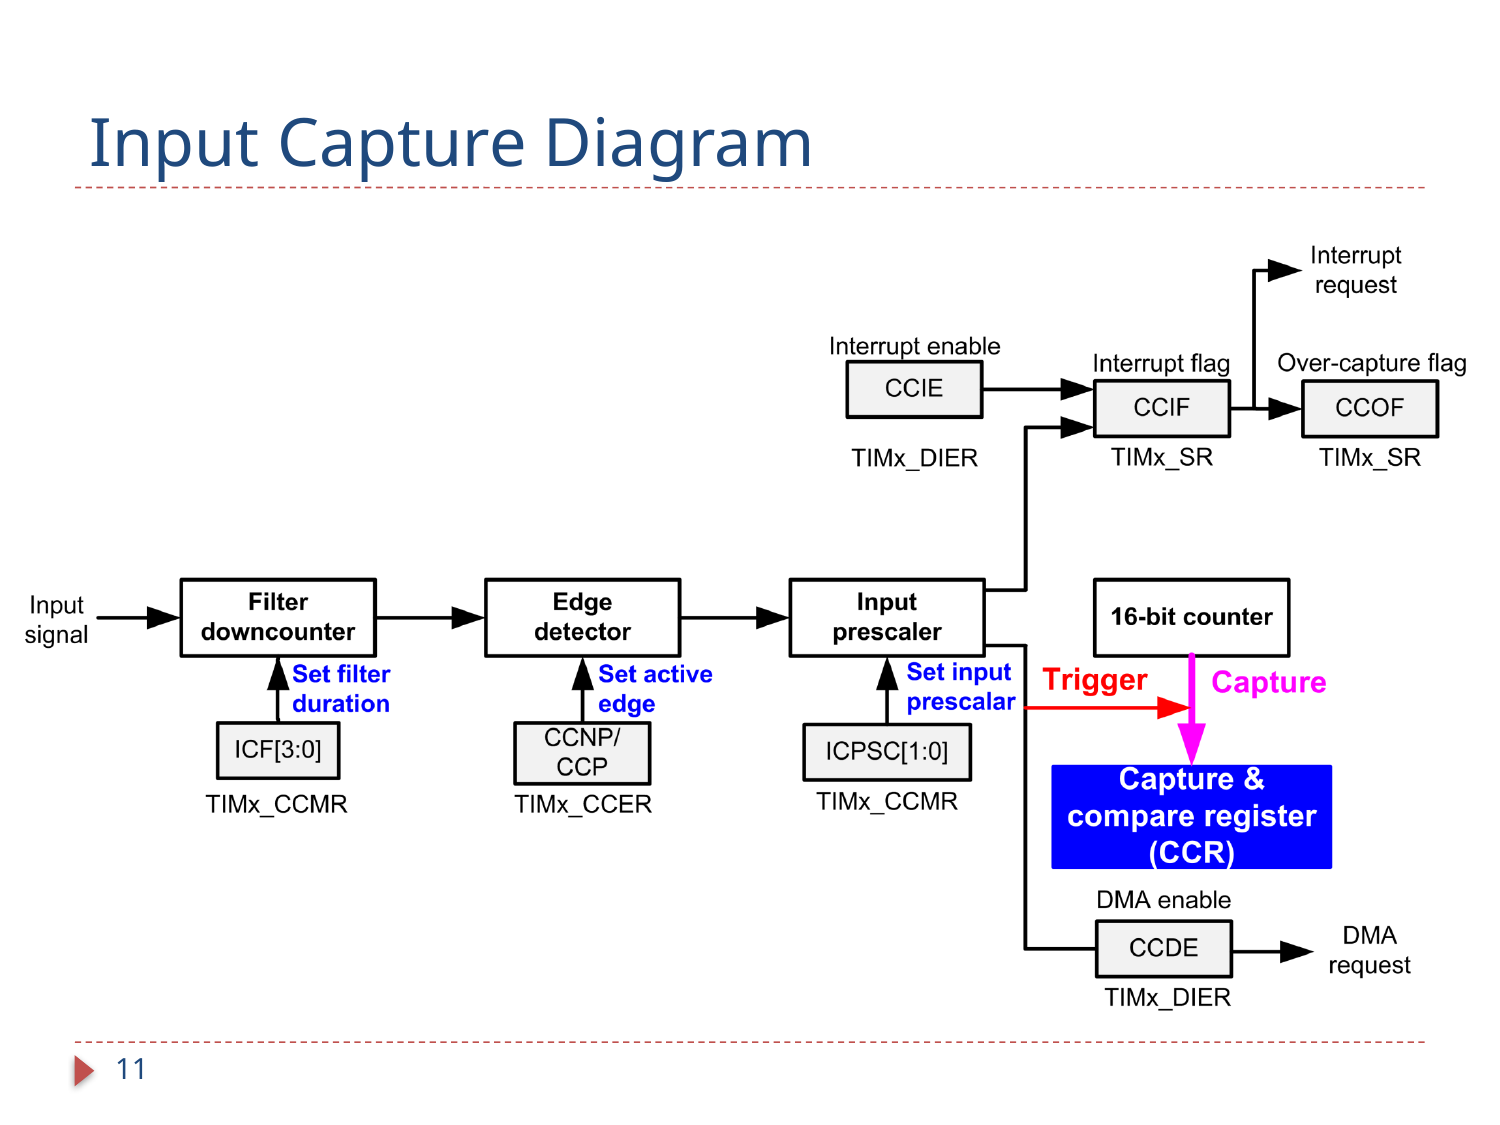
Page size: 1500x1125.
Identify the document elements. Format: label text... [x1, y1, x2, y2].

title Input Capture Diagram [75, 24, 1425, 188]
picture [24, 237, 1467, 1013]
slide_number 11 [100, 1042, 426, 1103]
